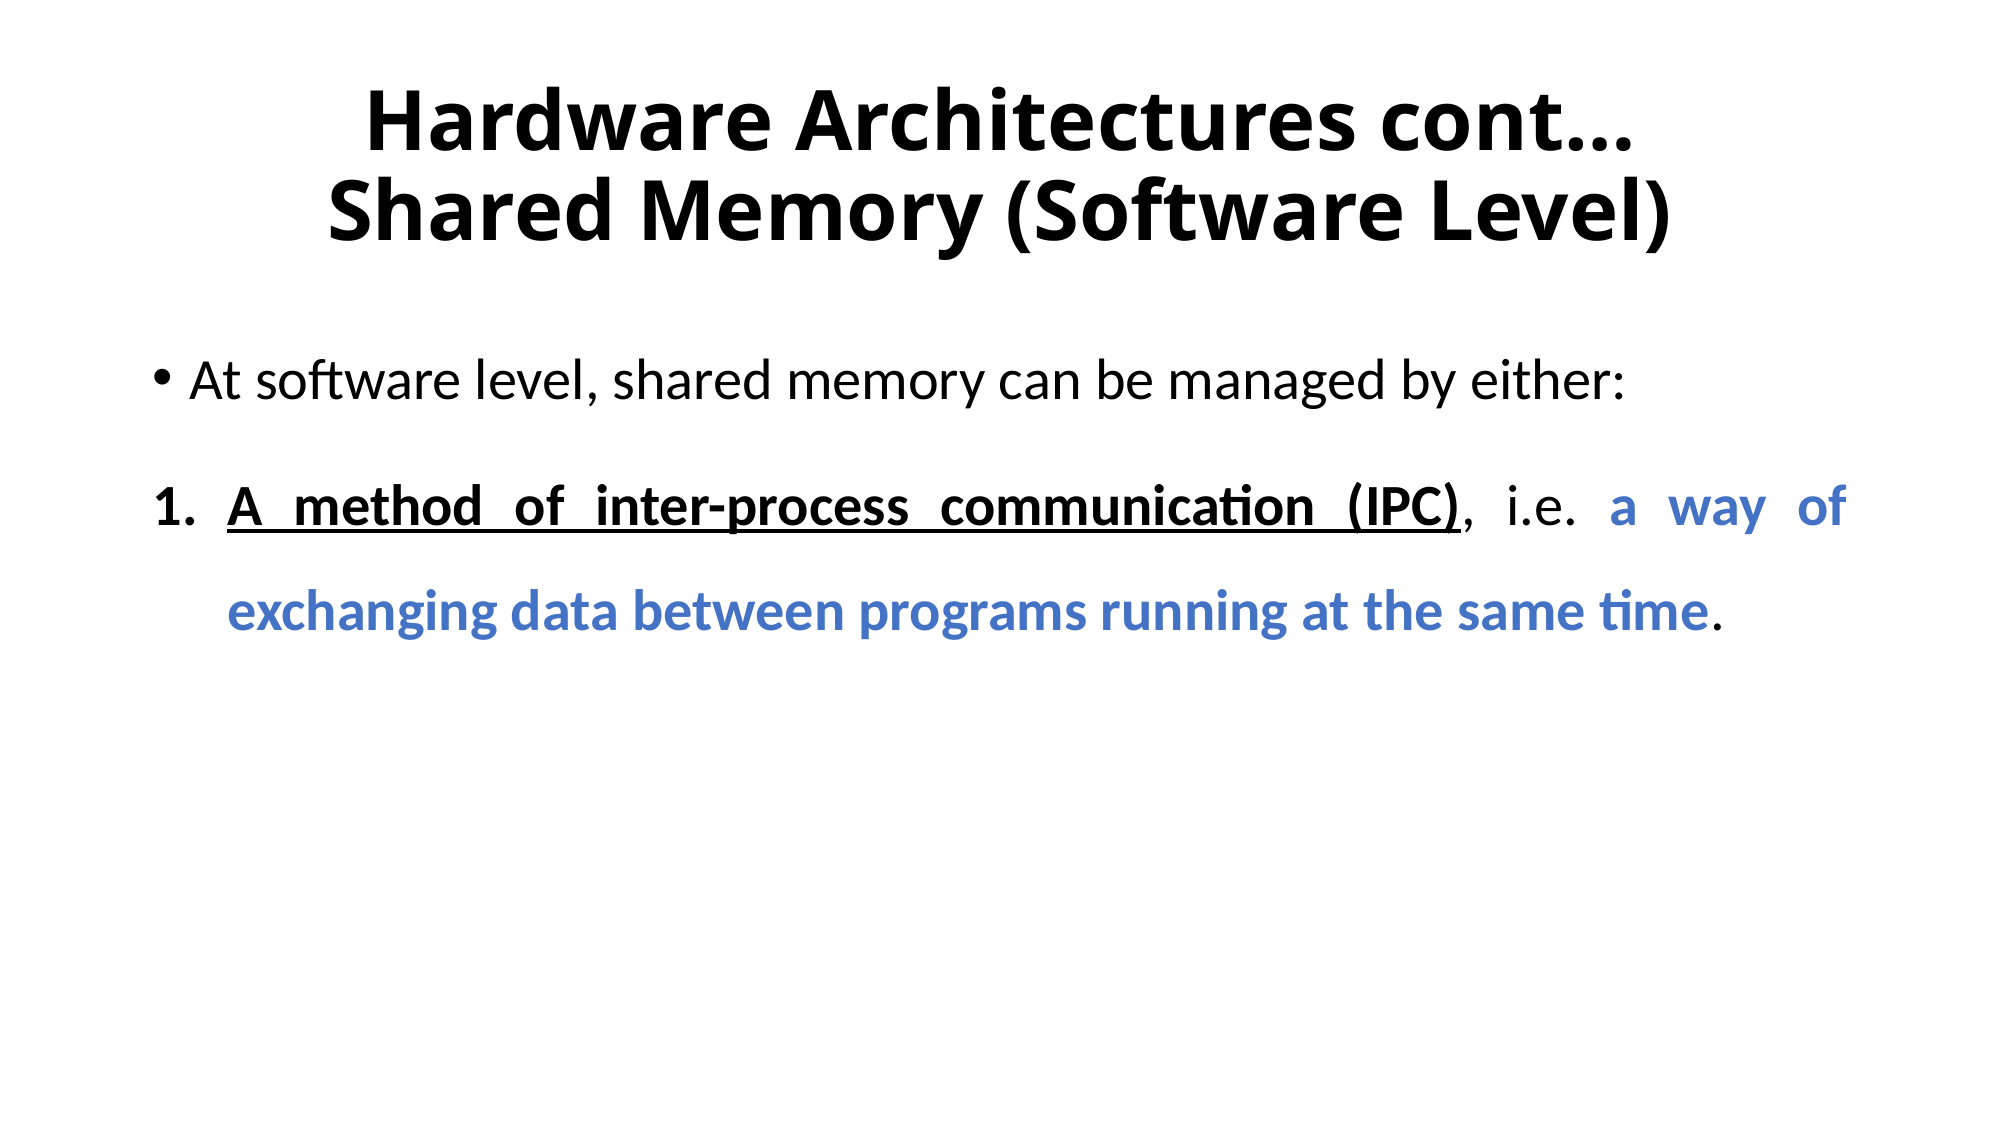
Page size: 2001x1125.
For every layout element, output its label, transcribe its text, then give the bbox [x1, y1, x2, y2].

list At software level, shared memory can be managed by either: A method of inter-process communication (IPC), i.e. a way of exchanging data between programs running at the same time. [137, 299, 1863, 1014]
title Hardware Architectures cont… Shared Memory (Software Level) [137, 59, 1863, 278]
